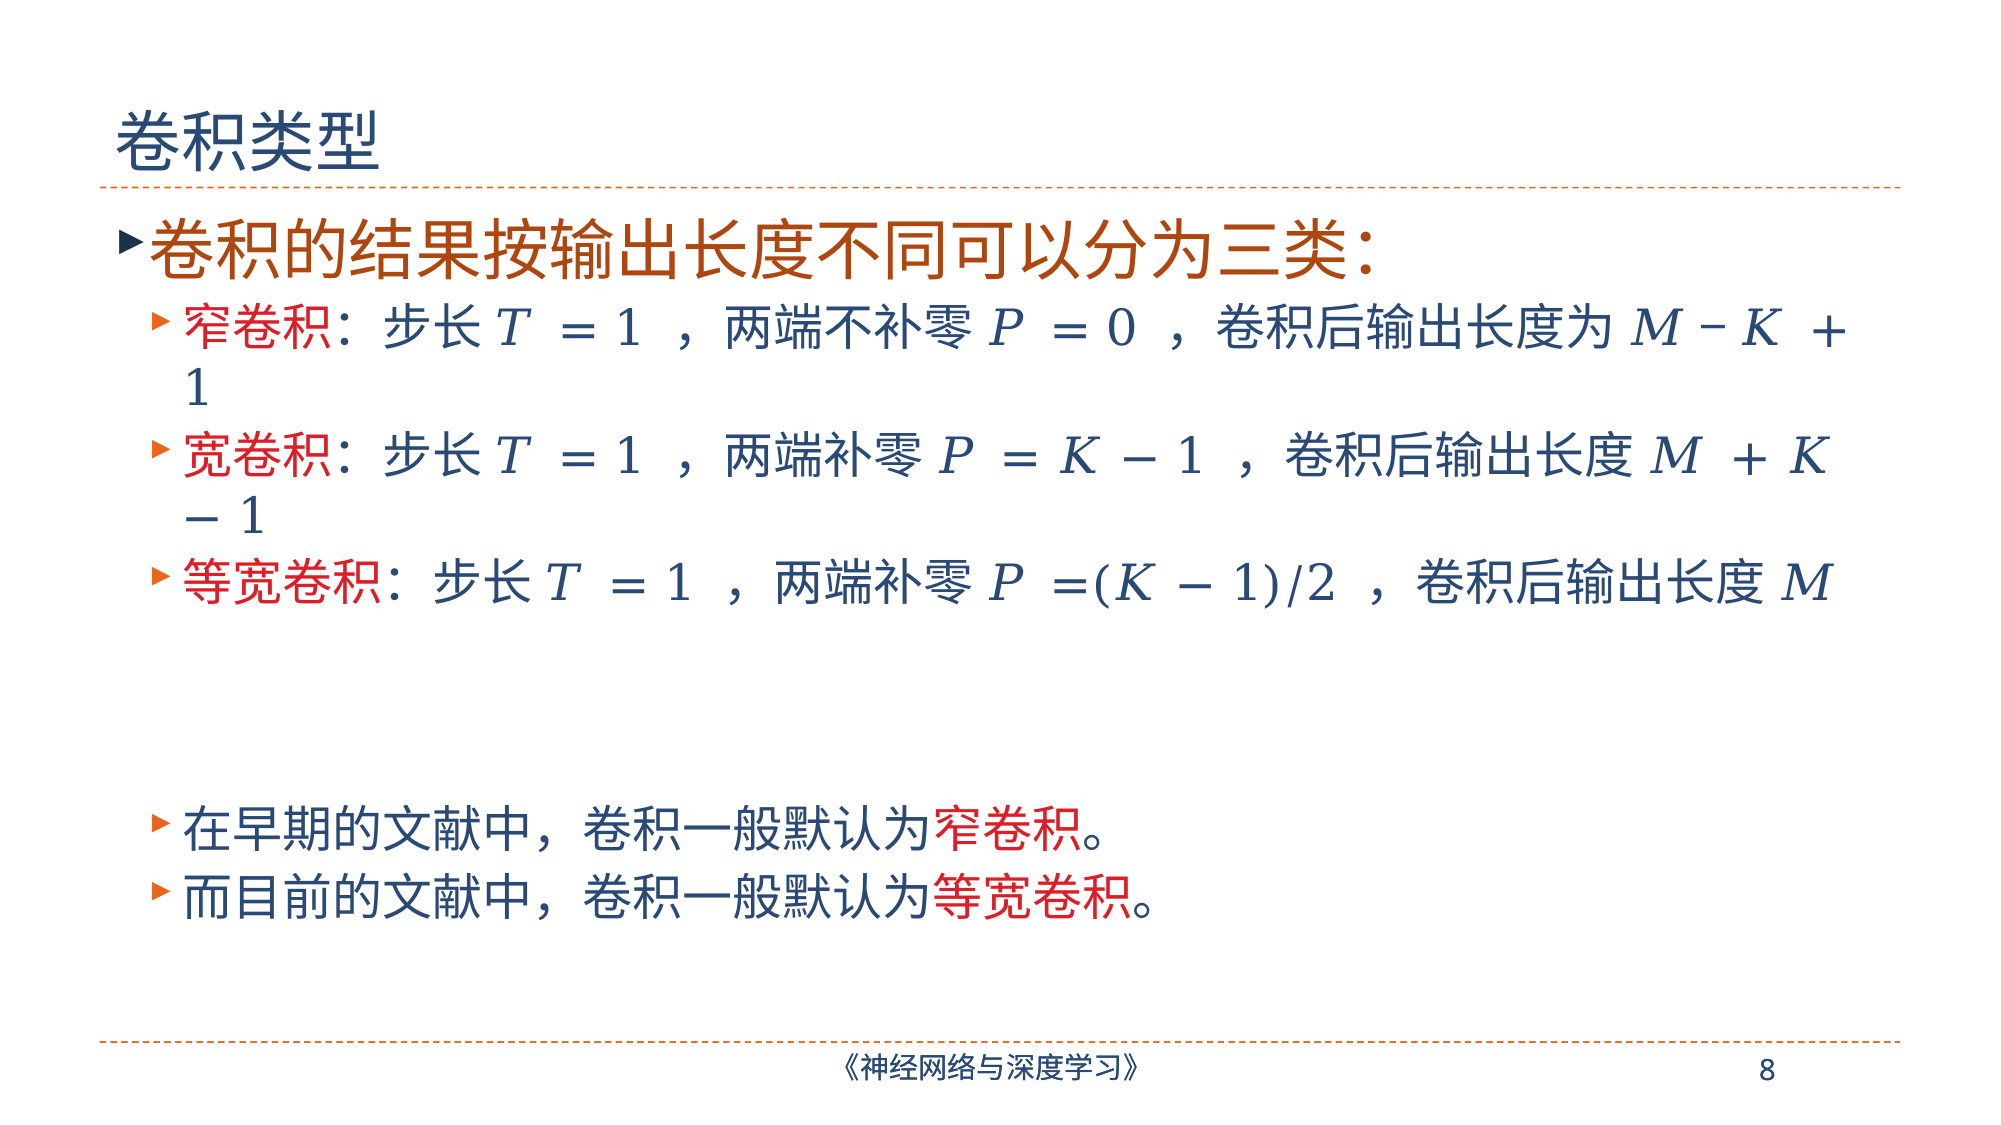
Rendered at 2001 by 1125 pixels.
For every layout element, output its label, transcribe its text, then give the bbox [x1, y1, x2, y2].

list 卷积的结果按输出长度不同可以分为三类： 窄卷积：步长 𝑇 = 1 ，两端不补零 𝑃 = 0 ，卷积后输出长度为 𝑀 − 𝐾 + 1 宽卷积：步长 𝑇 = 1 ，两端补零 𝑃 = 𝐾 − 1 ，卷积后输出长度 𝑀 + 𝐾 − 1 等宽卷积：步长 𝑇 = 1 ，两端补零 𝑃 =(𝐾 − 1)/2 ，卷积后输出长度 𝑀 在早期的文献中，卷积一般默认为窄卷积。 而目前的文献中，卷积一般默认为等宽卷积。 [99, 200, 1900, 1010]
title 卷积类型 [99, 24, 1900, 188]
